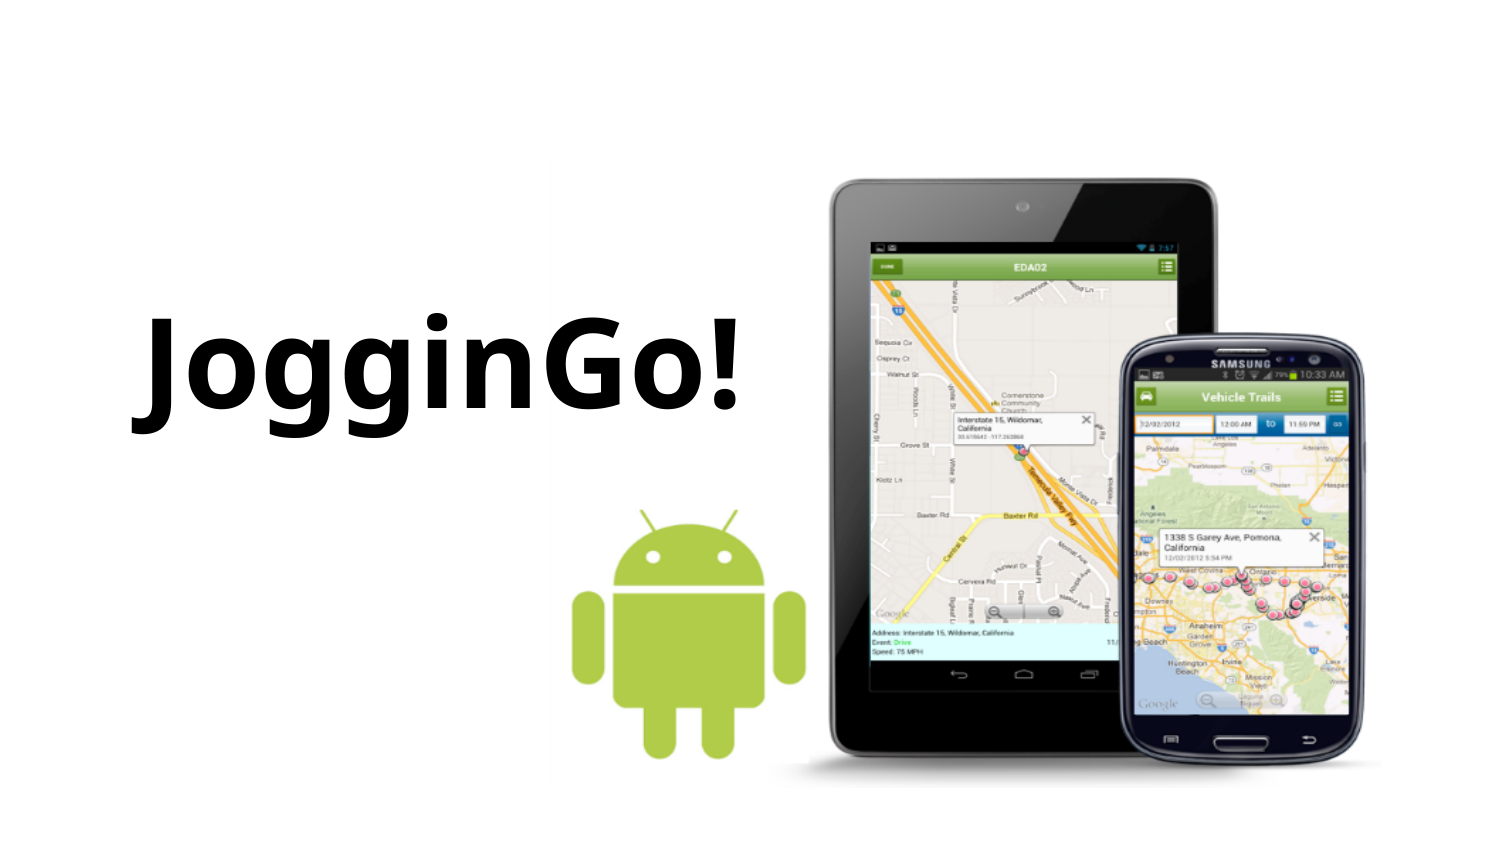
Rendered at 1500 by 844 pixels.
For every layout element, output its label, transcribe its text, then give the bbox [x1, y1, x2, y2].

picture [548, 161, 1400, 789]
title JogginGo! [0, 268, 543, 450]
